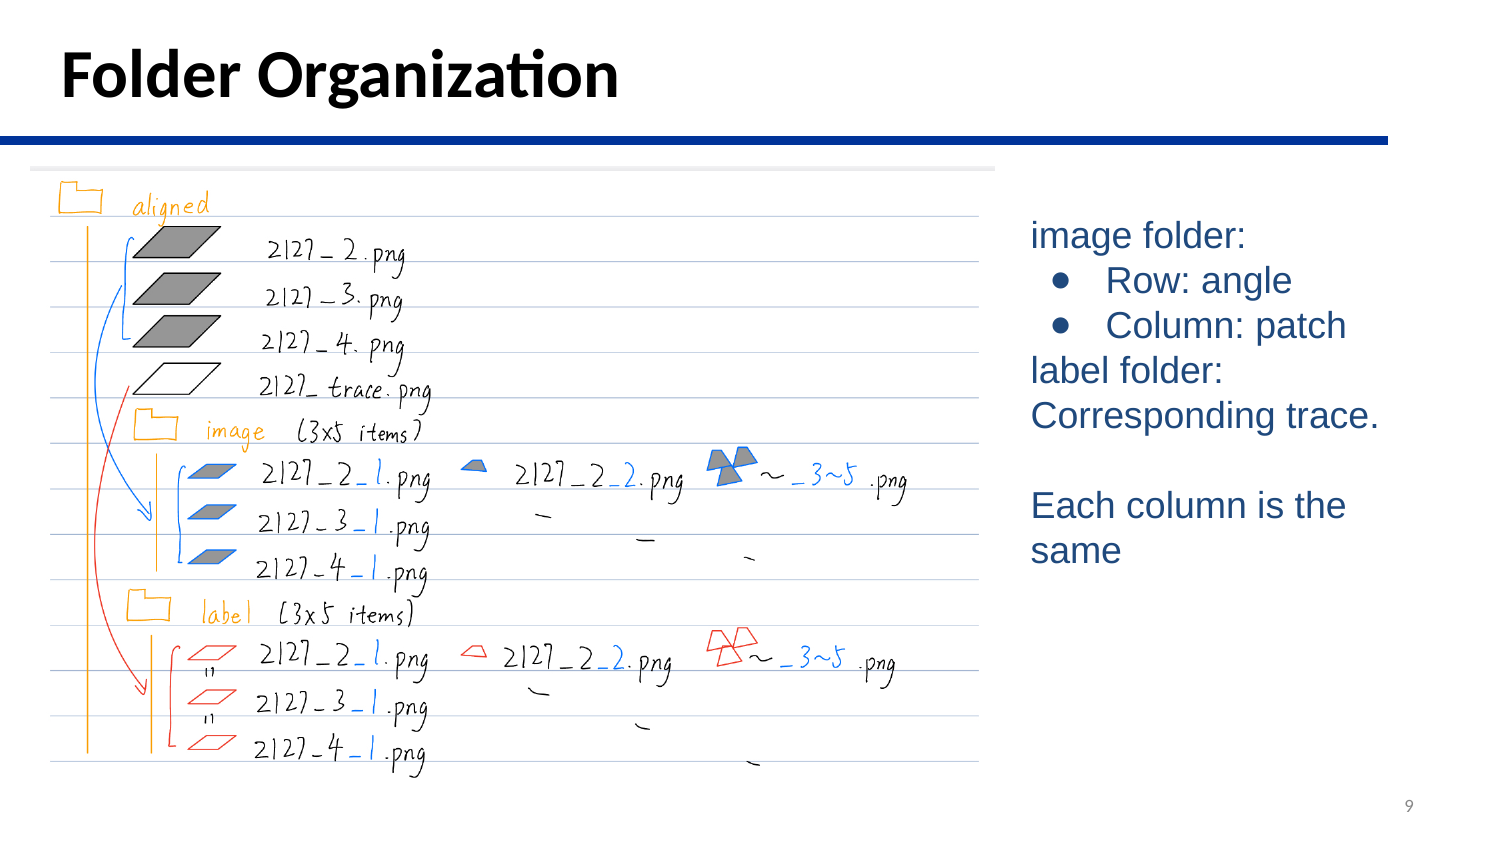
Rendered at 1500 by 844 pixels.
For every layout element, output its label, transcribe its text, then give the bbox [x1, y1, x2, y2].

title Folder Organization [50, 0, 1500, 141]
text_box image folder: Row: angle Column: patch label folder: Corresponding trace. Each column is the same [1015, 196, 1449, 560]
picture [29, 166, 995, 794]
slide_number ‹#› [1074, 782, 1425, 827]
